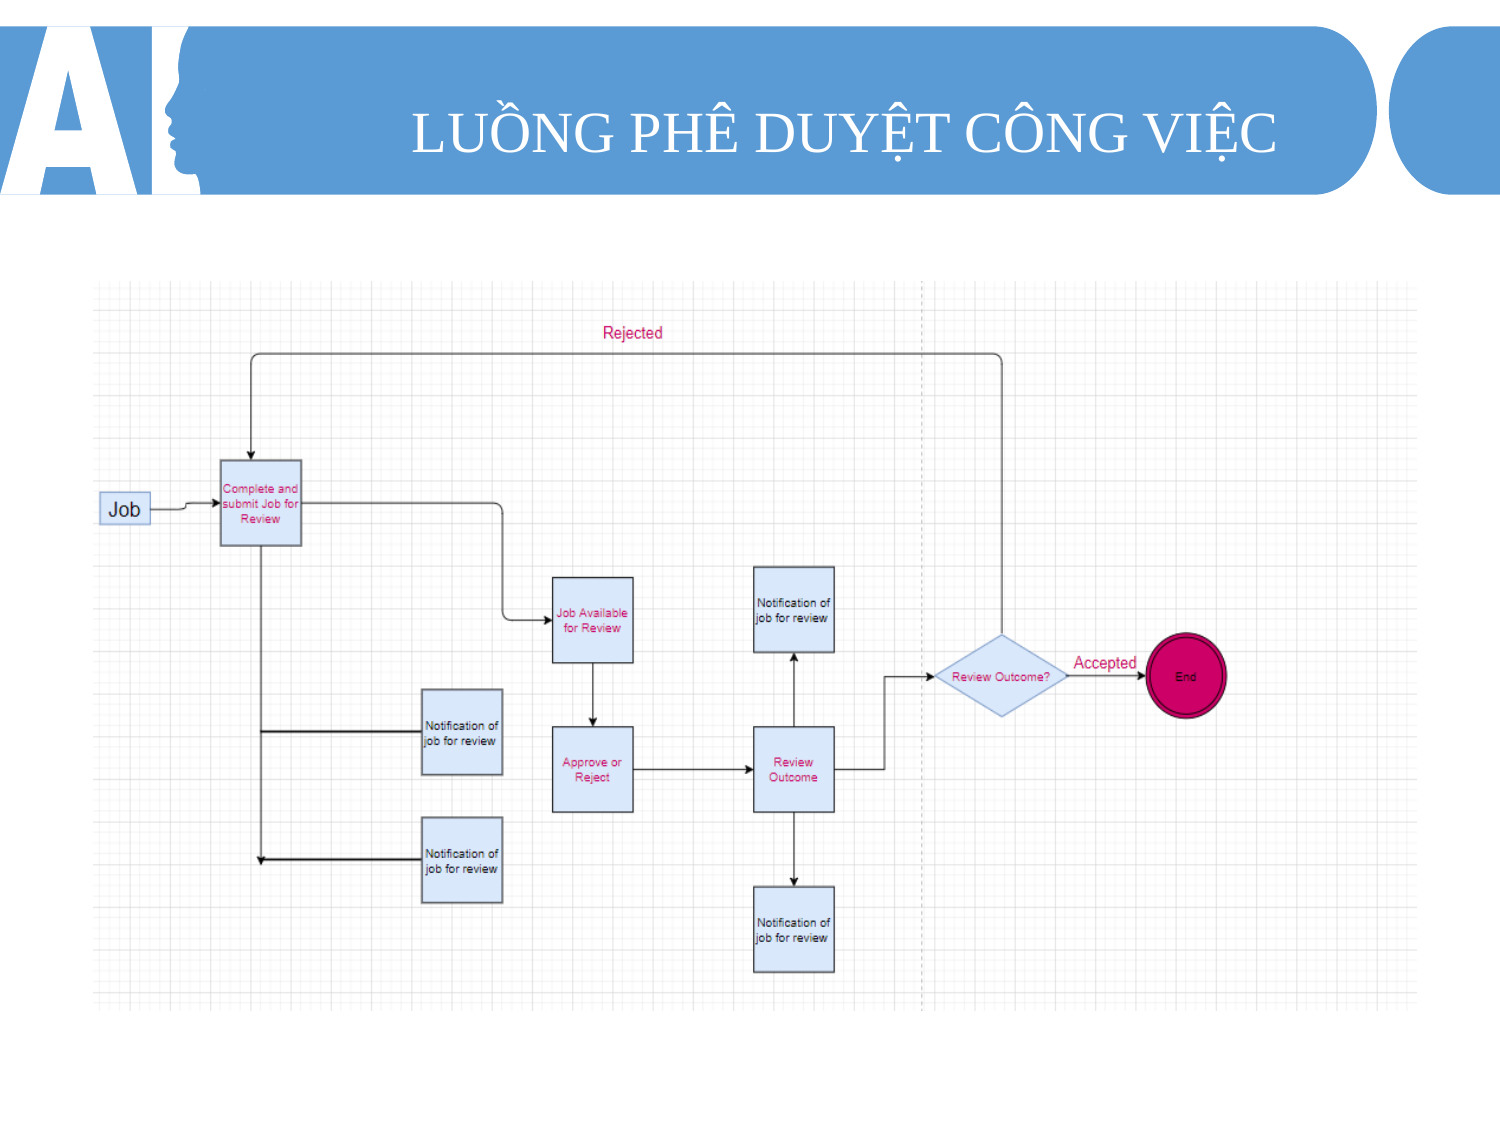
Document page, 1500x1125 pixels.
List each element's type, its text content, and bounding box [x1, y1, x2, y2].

picture [93, 281, 1417, 1011]
list LUỒNG PHÊ DUYỆT CÔNG VIỆC [244, 0, 1447, 269]
